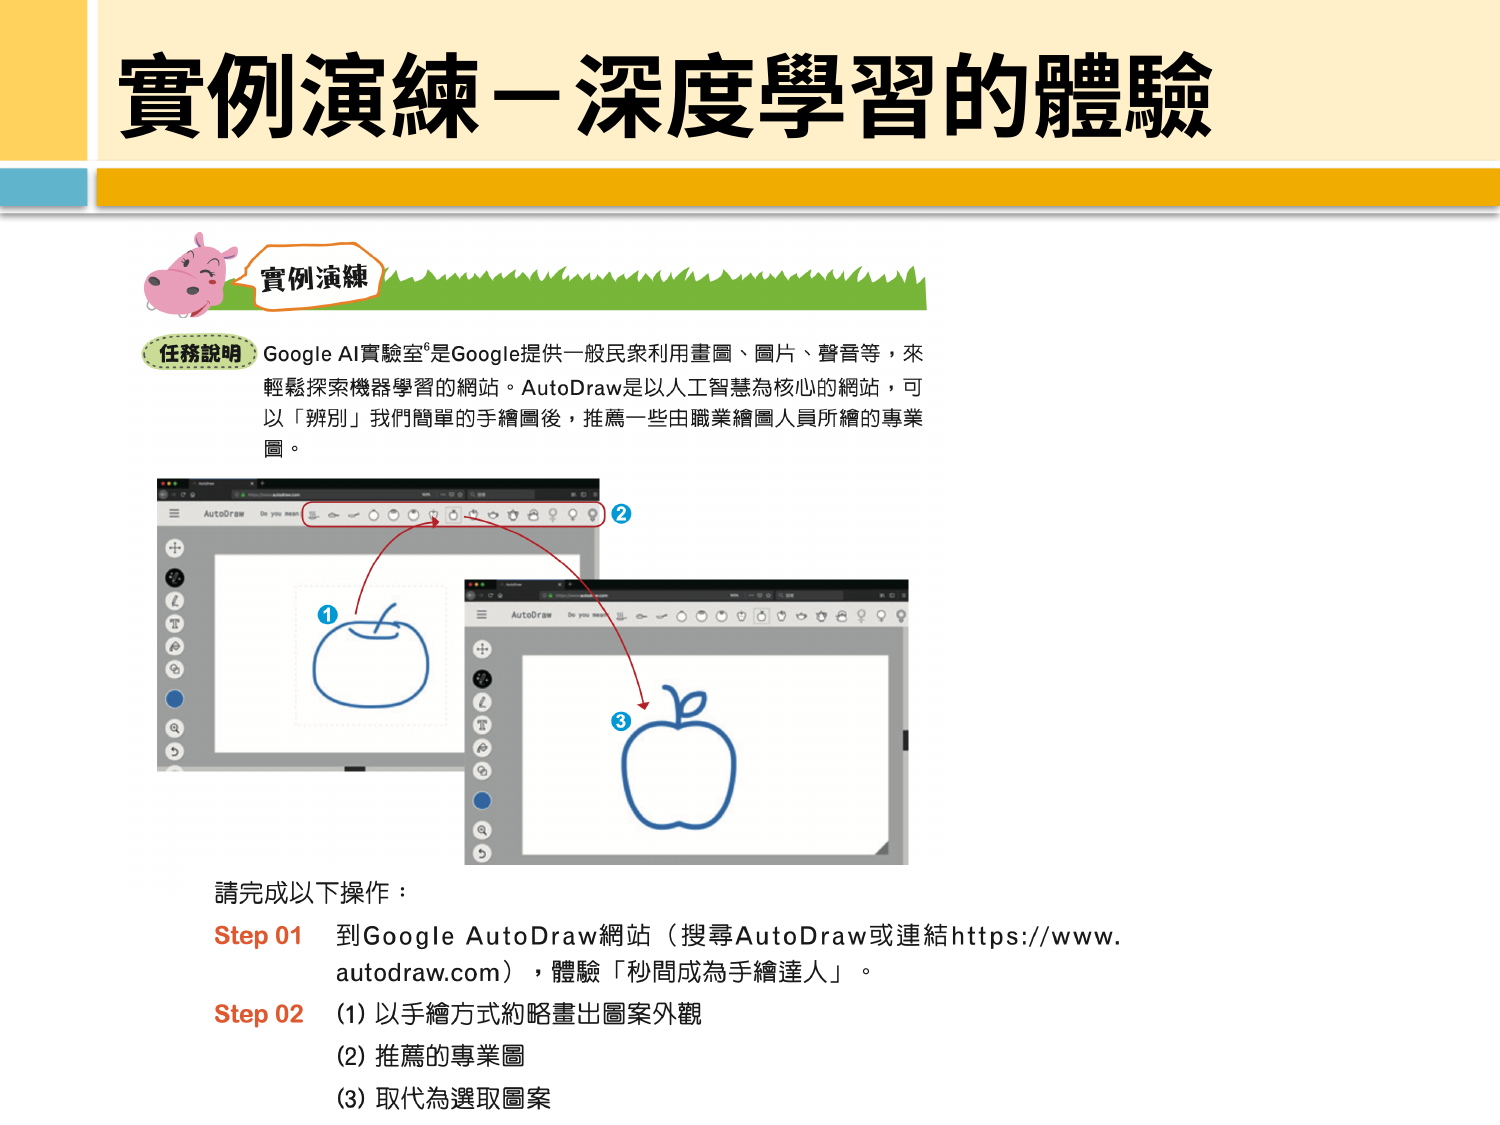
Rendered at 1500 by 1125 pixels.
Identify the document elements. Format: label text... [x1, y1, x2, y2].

title 實例演練－深度學習的體驗 [100, 26, 1438, 161]
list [124, 222, 948, 903]
picture [187, 865, 1138, 1125]
